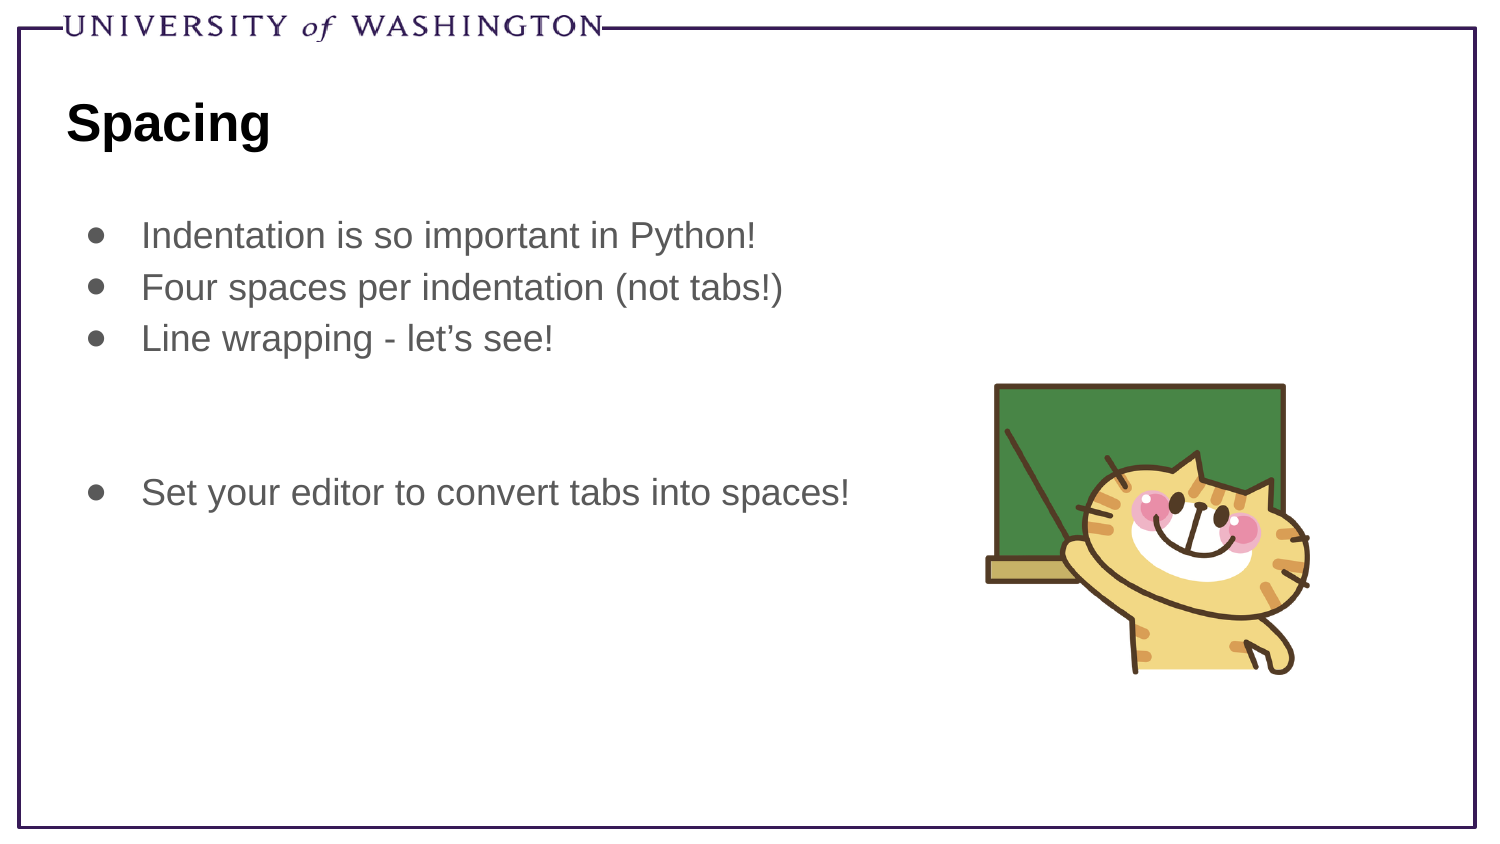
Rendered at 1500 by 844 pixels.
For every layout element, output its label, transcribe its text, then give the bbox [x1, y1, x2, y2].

picture [15, 15, 1480, 830]
list Indentation is so important in Python! Four spaces per indentation (not tabs!) Line wrapping - let’s see! Set your editor to convert tabs into spaces! [51, 189, 1449, 750]
title Spacing [51, 72, 1449, 167]
